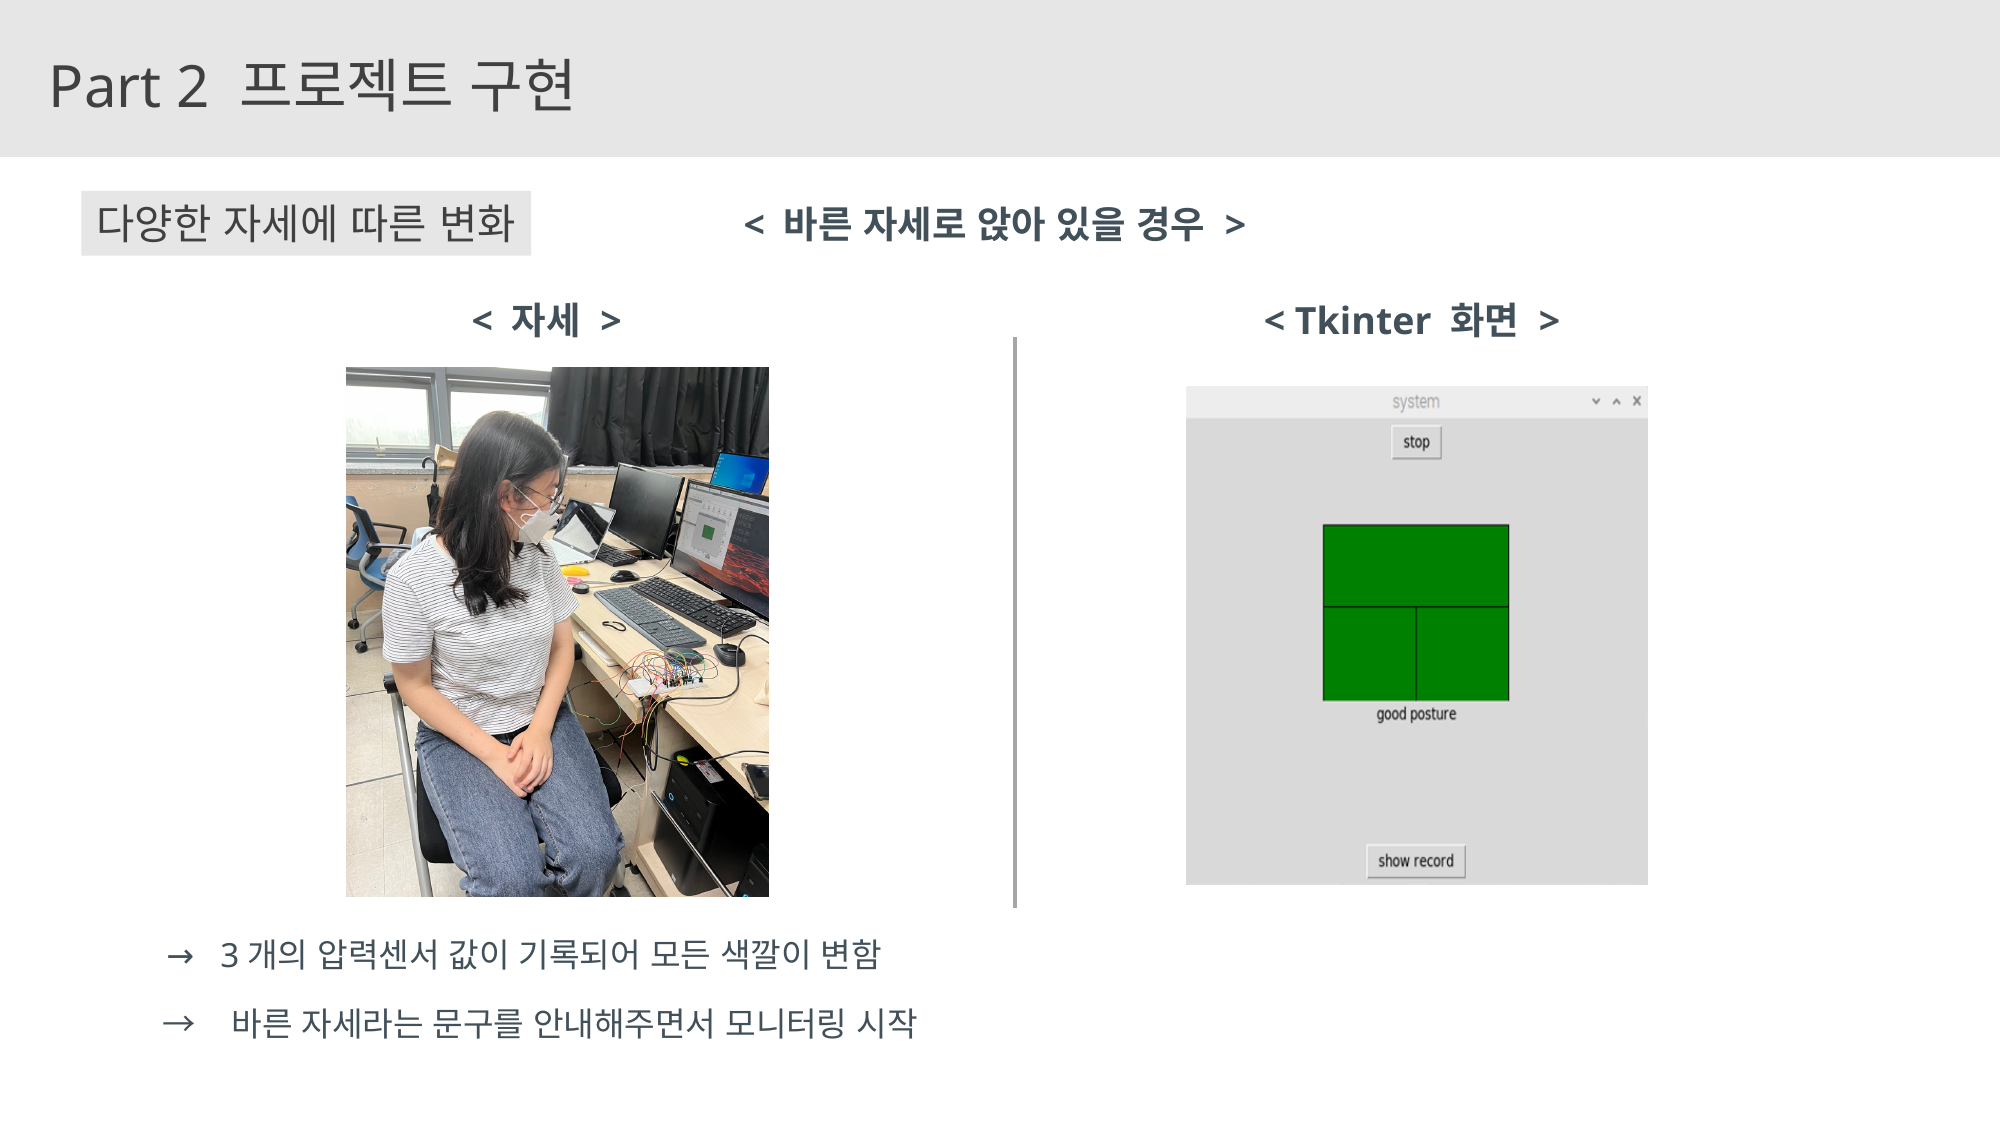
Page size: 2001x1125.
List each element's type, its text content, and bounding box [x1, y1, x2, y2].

text_box → 3개의 압력센서 값이 기록되어 모든 색깔이 변함 [151, 926, 907, 982]
text_box 다양한 자세에 따른 변화 [81, 190, 532, 256]
picture [346, 367, 769, 898]
picture [1186, 386, 1648, 885]
text_box Part 2 프로젝트 구현 [34, 41, 592, 127]
text_box < 자세 > [456, 289, 647, 350]
text_box → 바른 자세라는 문구를 안내해주면서 모니터링 시작 [147, 995, 943, 1051]
text_box < Tkinter 화면 > [1248, 289, 1585, 350]
text_box [0, 0, 2000, 158]
text_box < 바른 자세로 앉아 있을 경우 > [729, 193, 1271, 254]
